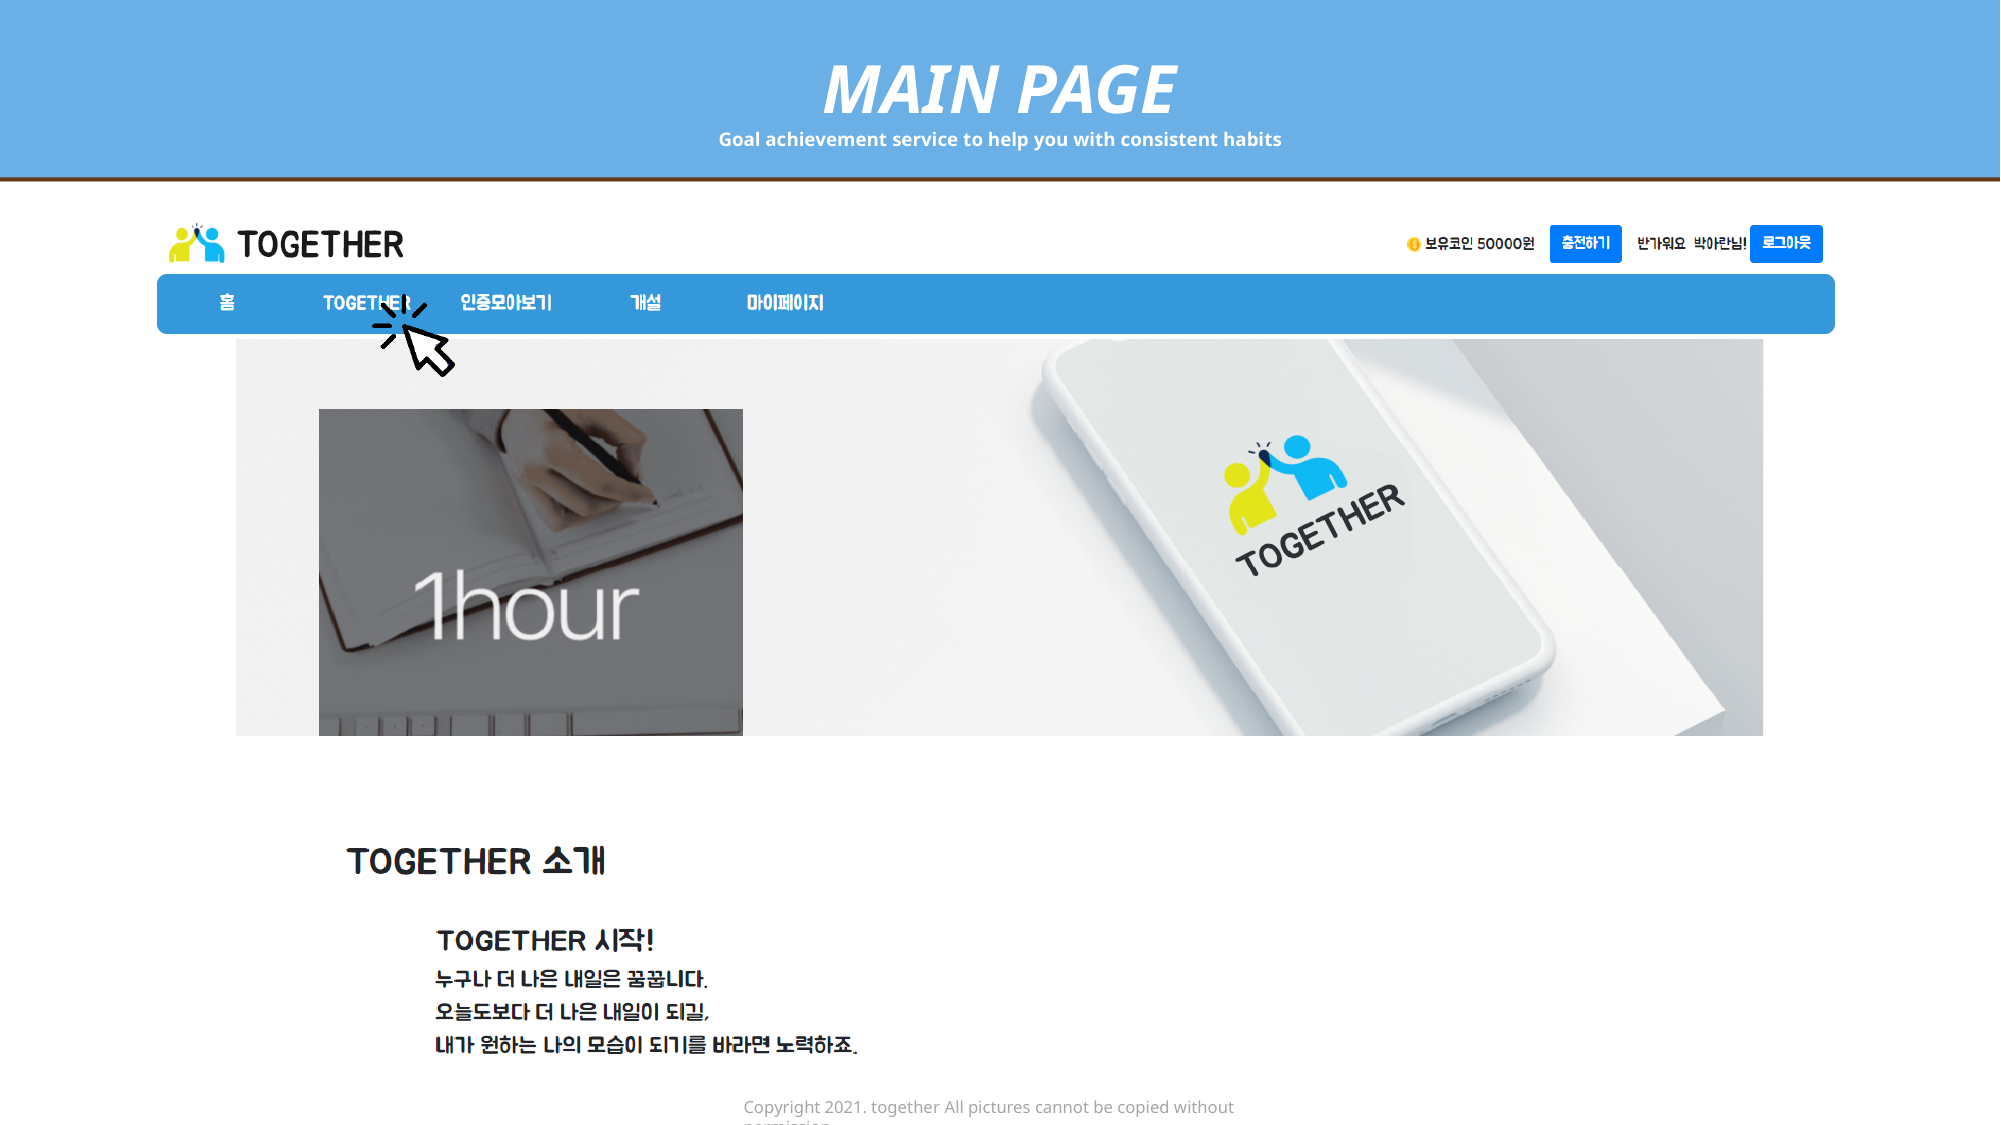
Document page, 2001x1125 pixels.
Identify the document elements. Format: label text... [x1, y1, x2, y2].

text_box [97, 196, 1902, 1062]
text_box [372, 294, 455, 377]
picture [113, 197, 1870, 336]
text_box MAIN PAGE Goal achievement service to help you with consistent habits [0, 0, 2000, 178]
